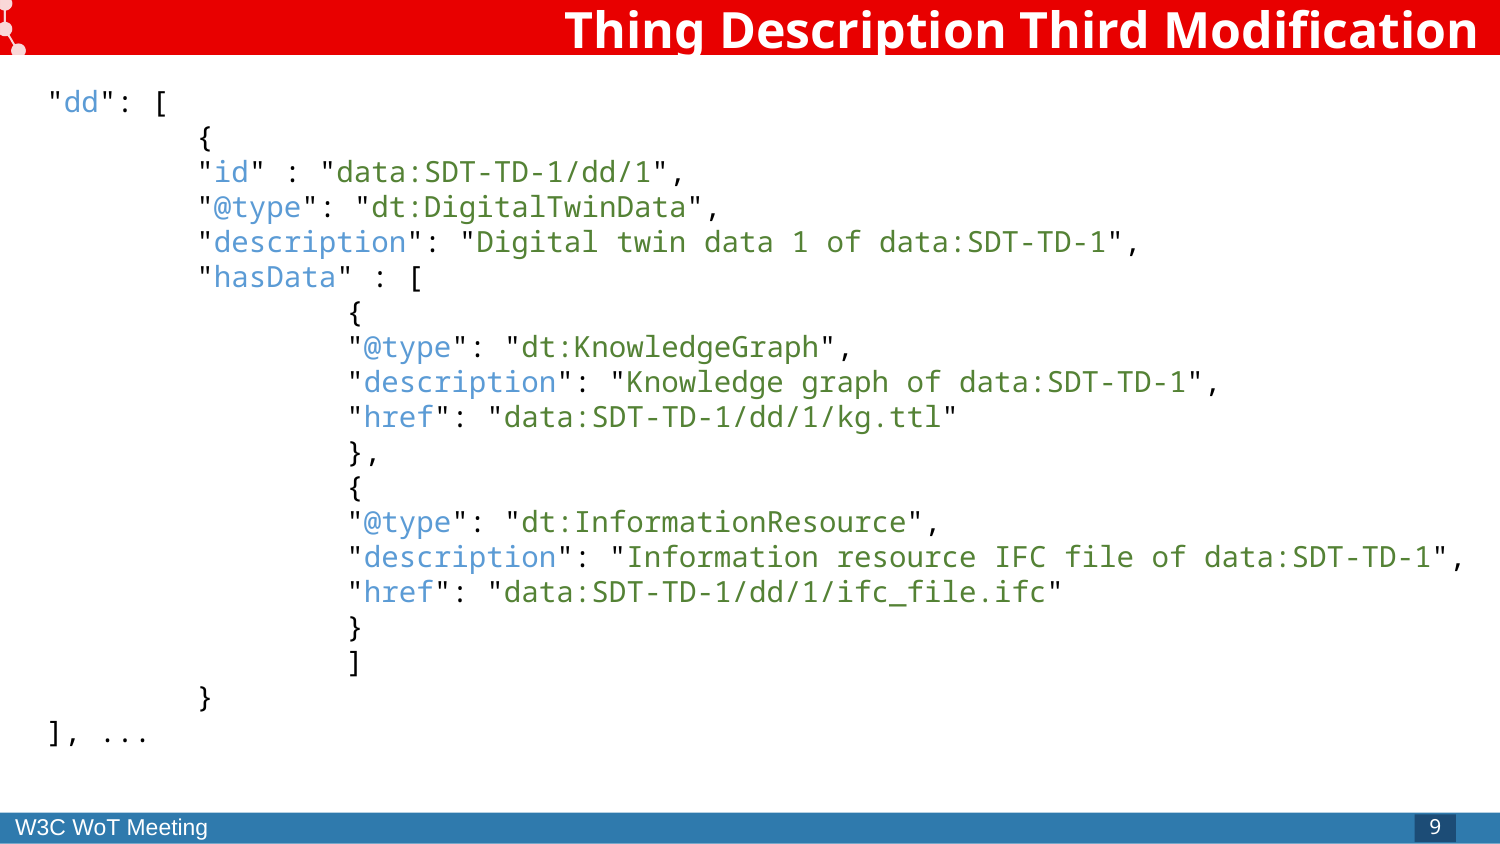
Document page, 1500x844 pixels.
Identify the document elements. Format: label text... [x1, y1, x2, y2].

title Thing Description Third Modification [212, 9, 1488, 48]
slide_number 9 [1414, 814, 1456, 843]
text_box "dd": [ { "id" : "data:SDT-TD-1/dd/1", "@type": "dt:DigitalTwinData", "description": "Digital twin data 1 of data:SDT-TD-1", "hasData" : [ { "@type": "dt:KnowledgeGraph", "description": "Knowledge graph of data:SDT-TD-1", "href": "data:SDT-TD-1/dd/1/kg.ttl" }, { "@type": "dt:InformationResource", "description": "Information resource IFC file of data:SDT-TD-1", "href": "data:SDT-TD-1/dd/1/ifc_file.ifc" } ] } ], ... [31, 76, 1488, 791]
